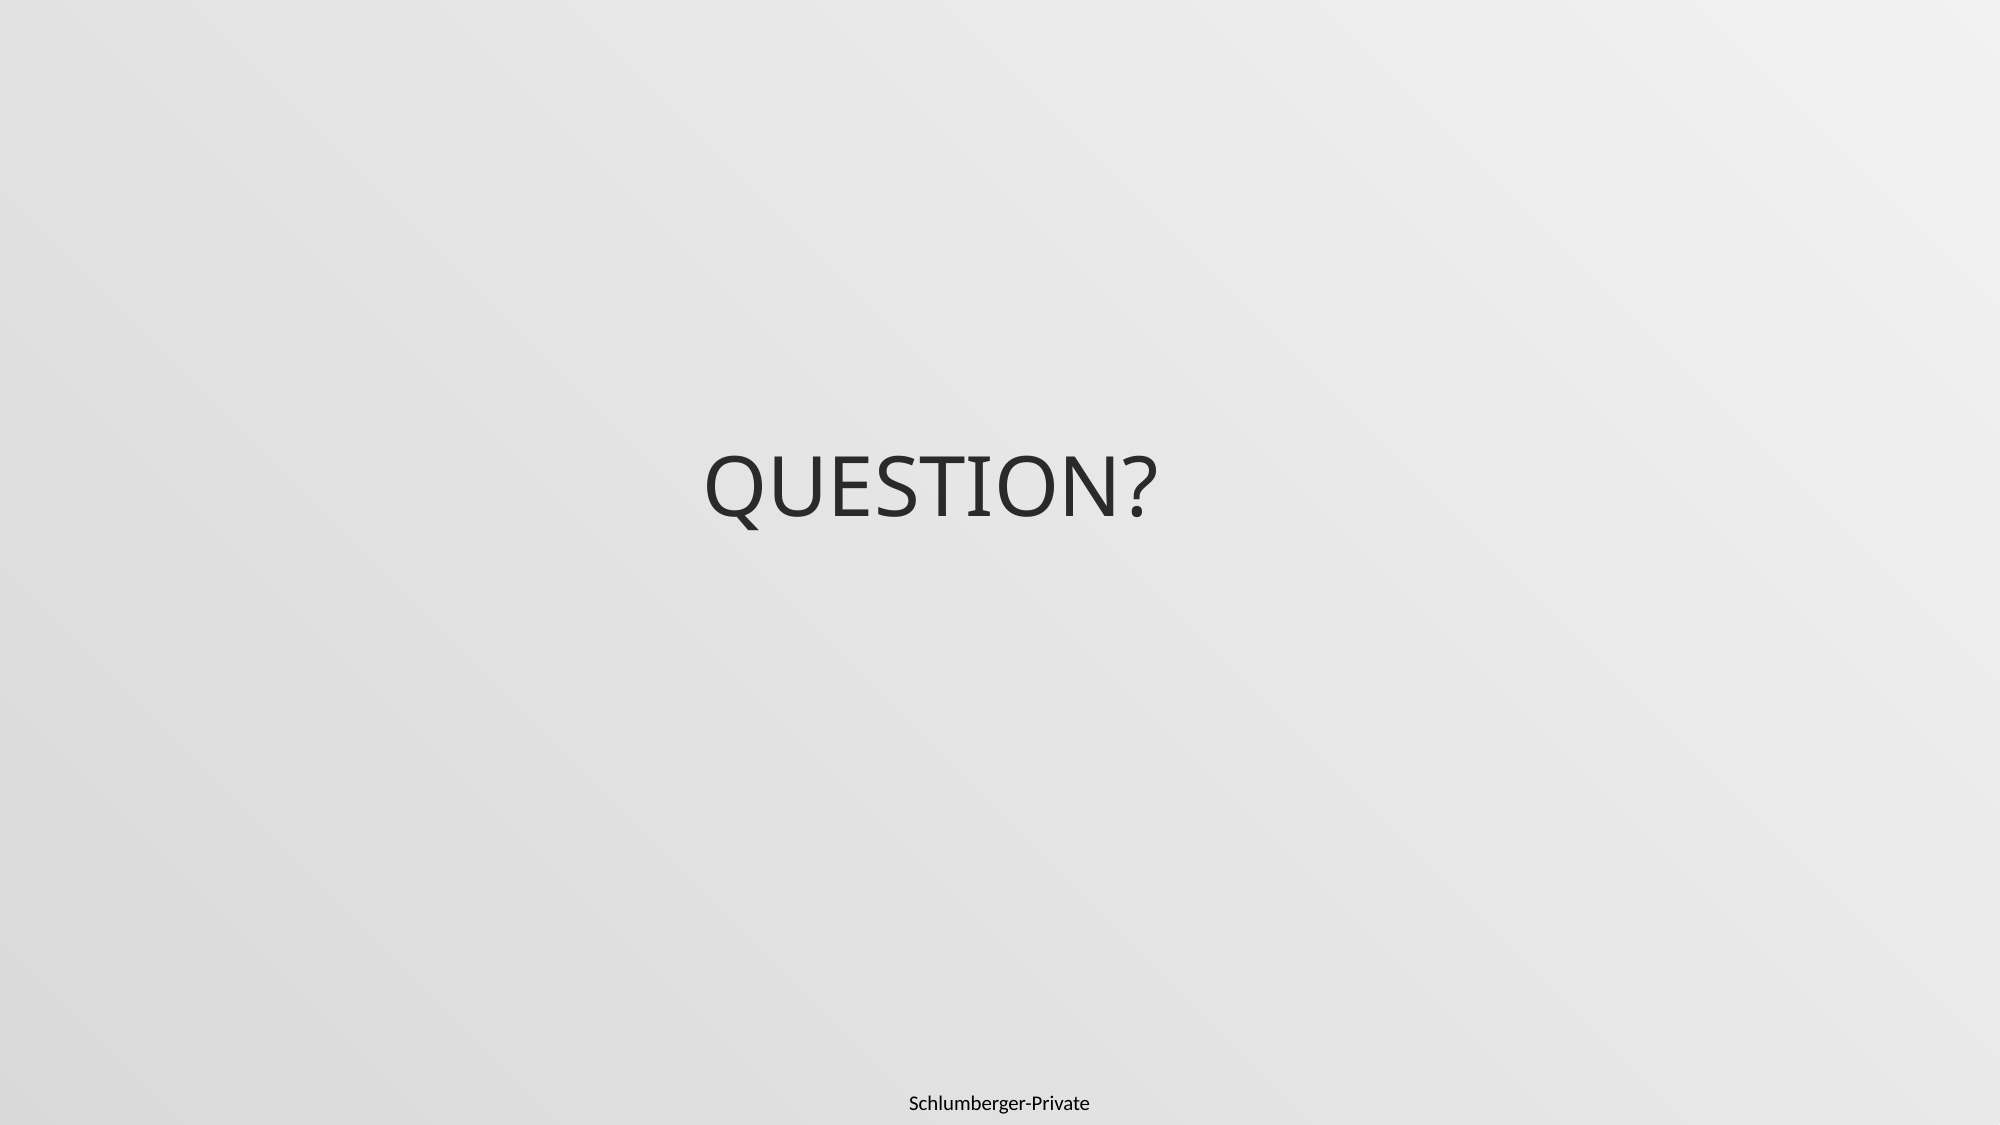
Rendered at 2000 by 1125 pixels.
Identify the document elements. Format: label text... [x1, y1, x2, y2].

text_box Question? [687, 436, 1313, 562]
